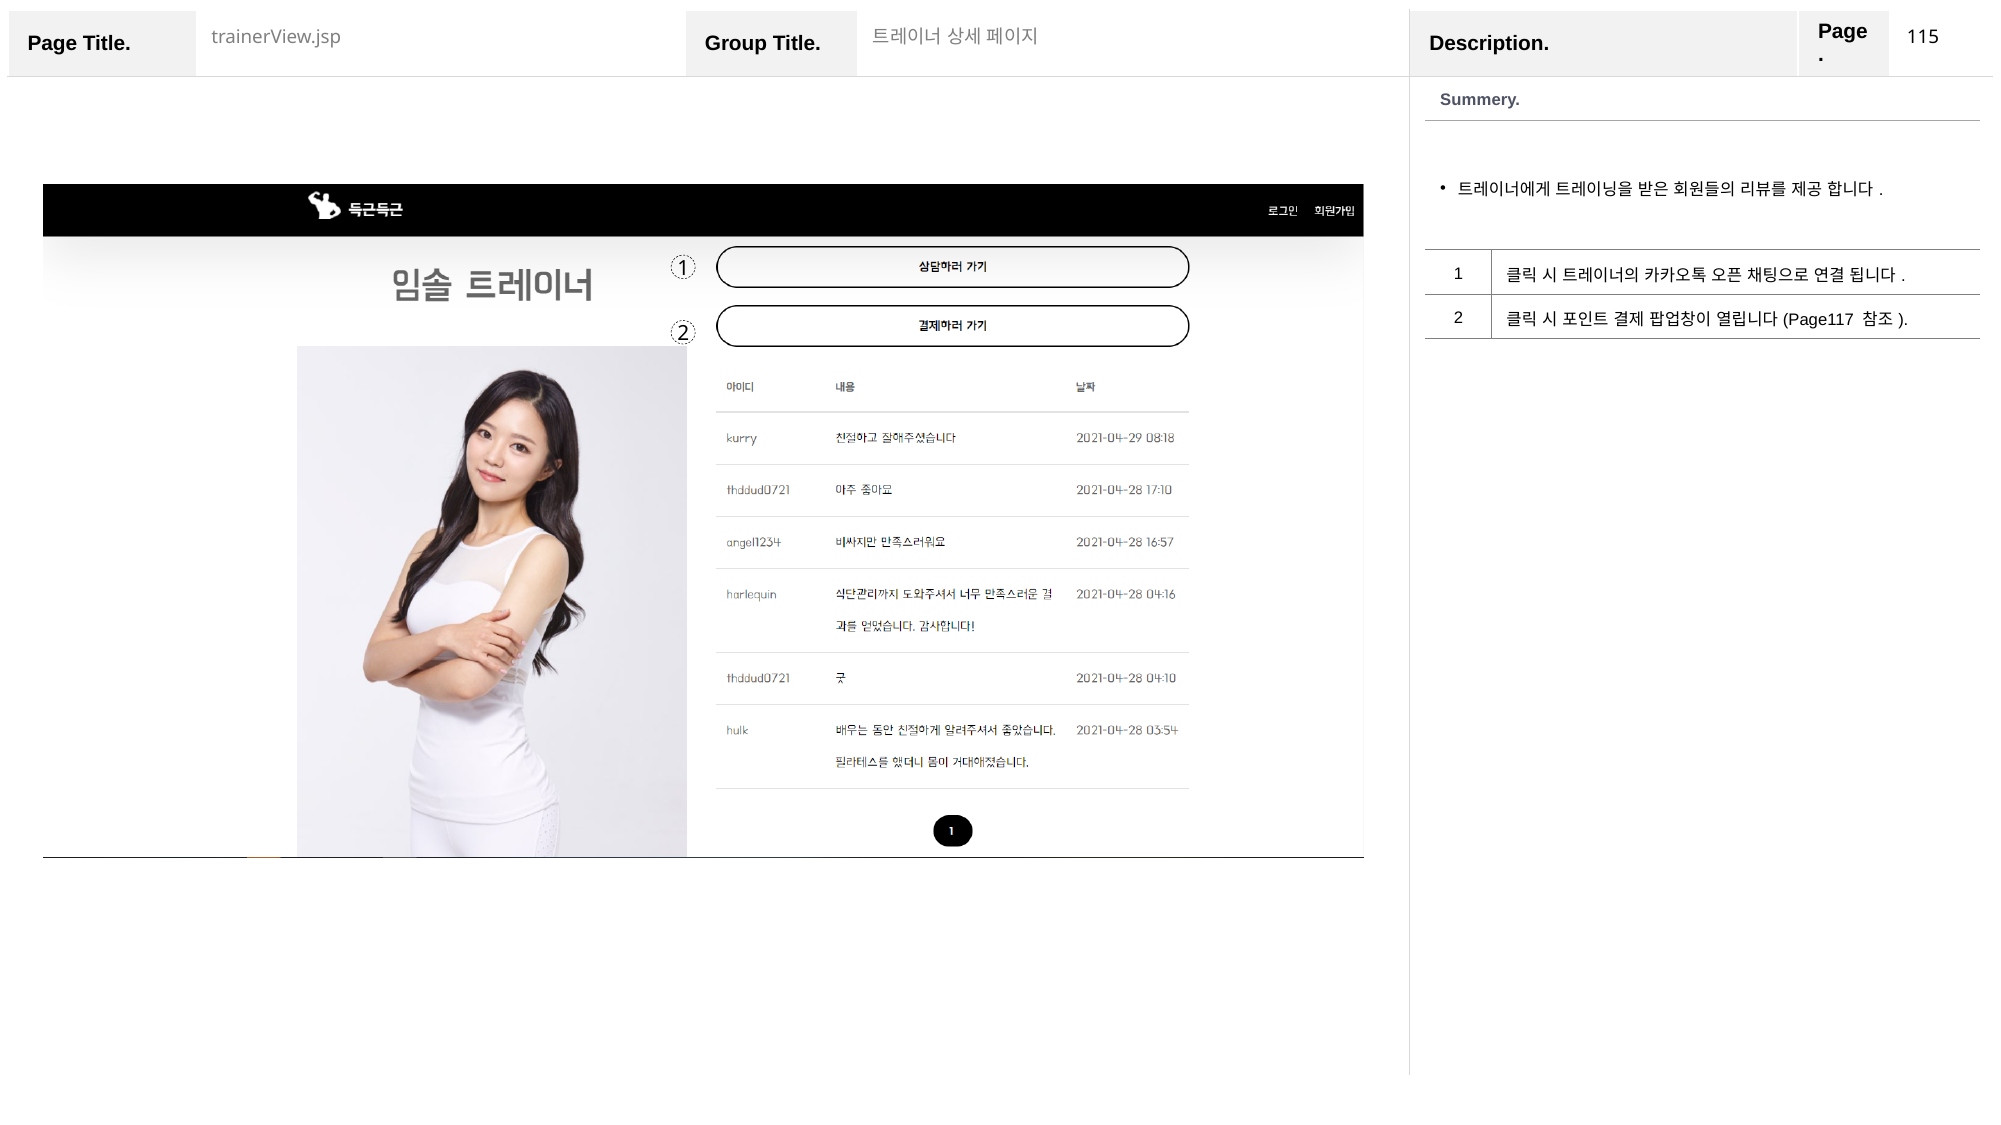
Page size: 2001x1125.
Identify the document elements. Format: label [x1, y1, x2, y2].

list [858, 18, 1405, 55]
table_header [1425, 78, 1980, 120]
list [196, 18, 684, 55]
table_cell [1425, 295, 1491, 338]
picture [42, 184, 1364, 859]
table_cell [1492, 250, 1980, 294]
table_cell [1492, 295, 1980, 338]
text_box [1892, 17, 2000, 58]
table_cell [1425, 250, 1491, 294]
table_cell [1425, 121, 1980, 249]
